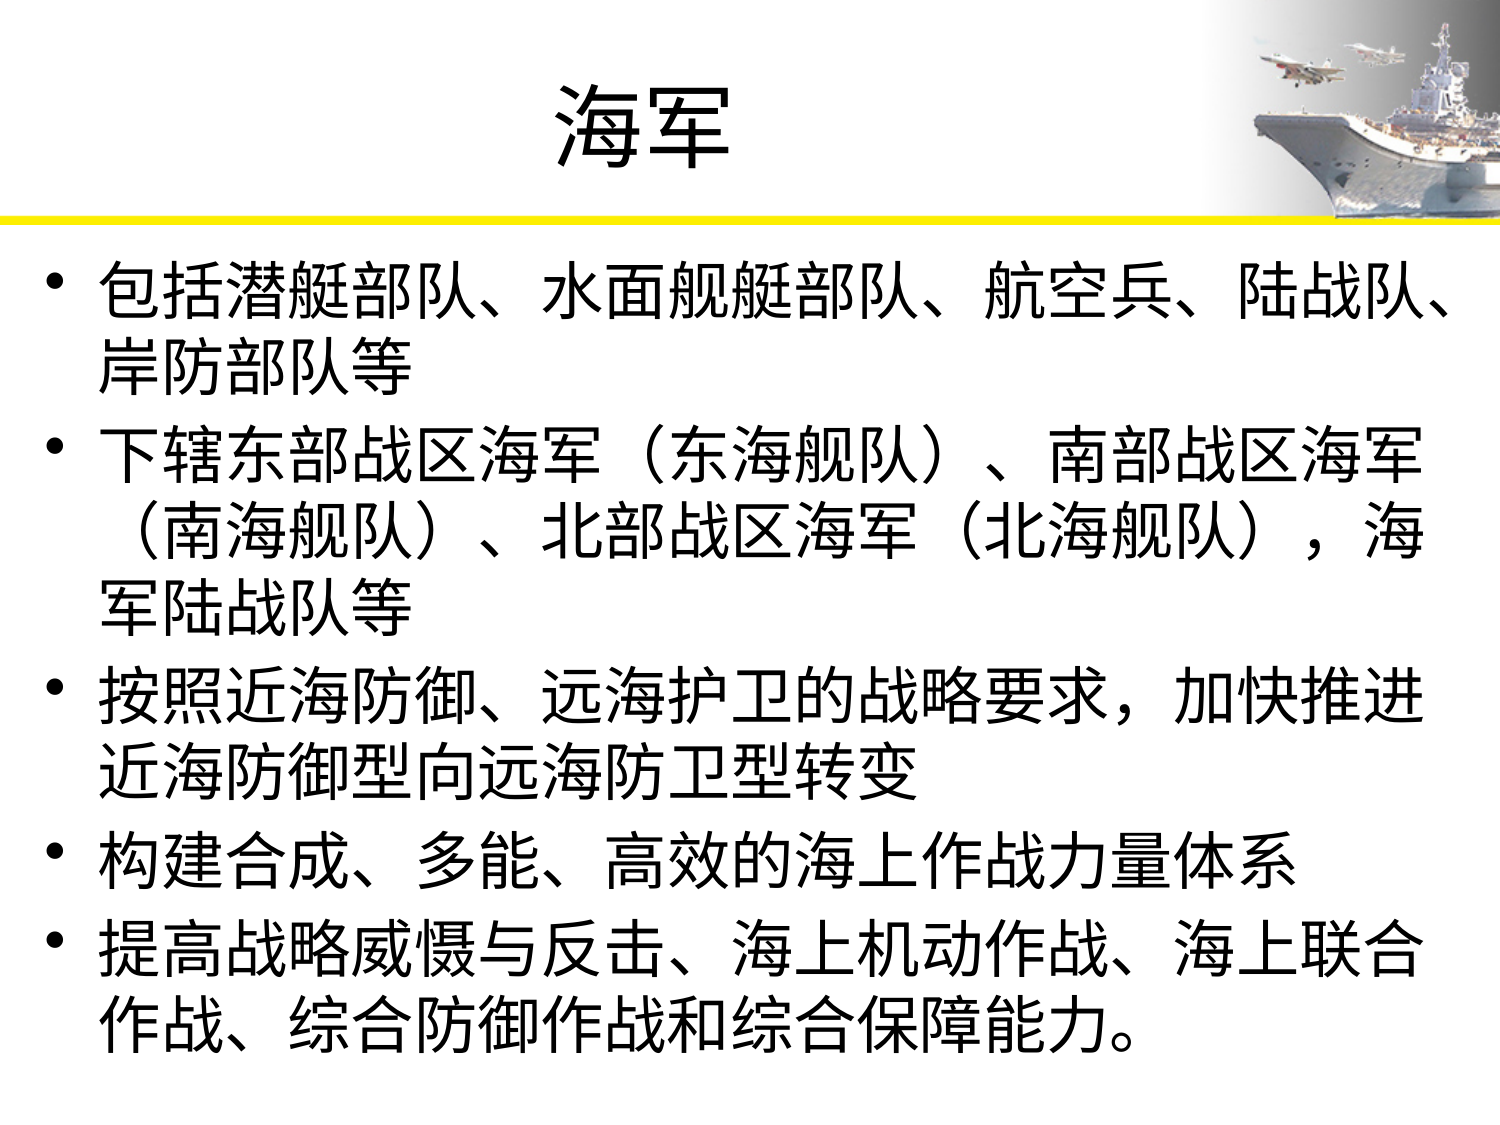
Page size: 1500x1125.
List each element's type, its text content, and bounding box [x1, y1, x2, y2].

list 包括潜艇部队、水面舰艇部队、航空兵、陆战队、岸防部队等 下辖东部战区海军（东海舰队）、南部战区海军（南海舰队）、北部战区海军（北海舰队），海军陆战队等 按照近海防御、远海护卫的战略要求，加快推进近海防御型向远海防卫型转变 构建合成、多能、高效的海上作战力量体系 提高战略威慑与反击、海上机动作战、海上联合作战、综合防御作战和综合保障能力。 [29, 243, 1460, 1071]
picture [0, 0, 1500, 225]
title 海军 [29, 30, 1259, 219]
